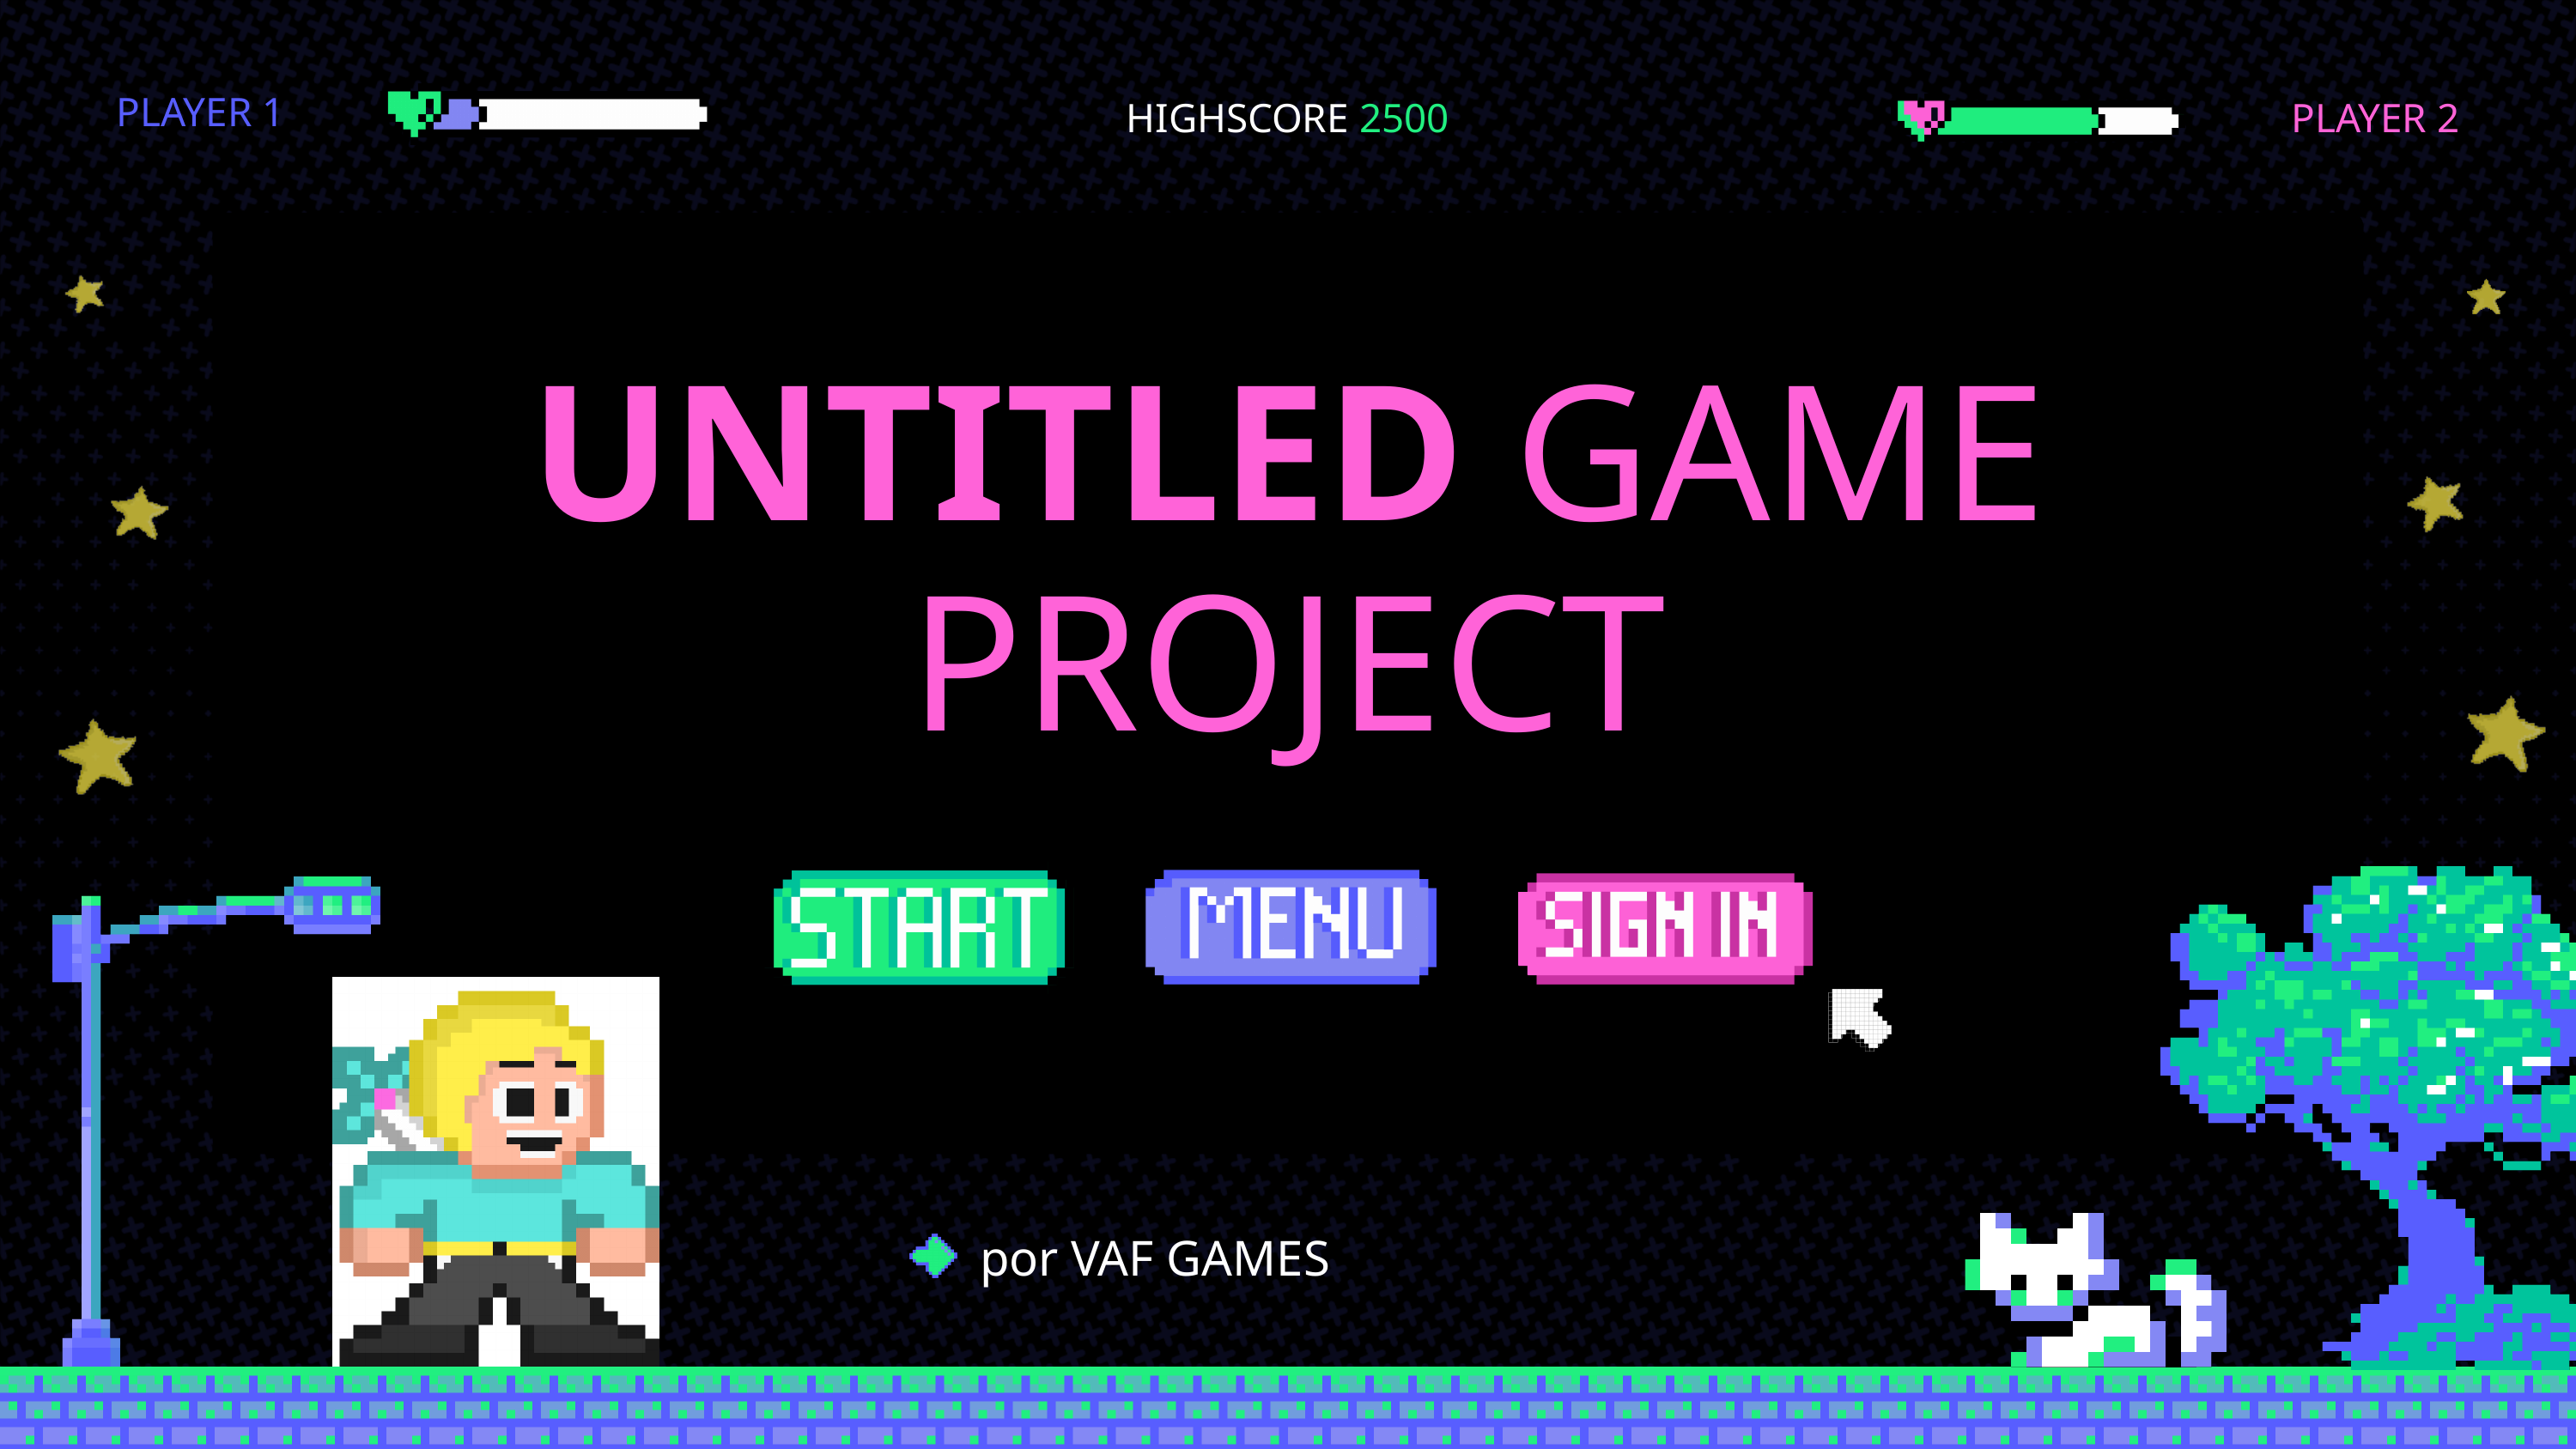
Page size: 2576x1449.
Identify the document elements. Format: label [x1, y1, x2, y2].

text_box [212, 212, 2364, 1155]
text_box [0, 1366, 2576, 1449]
picture [0, 0, 2576, 1370]
